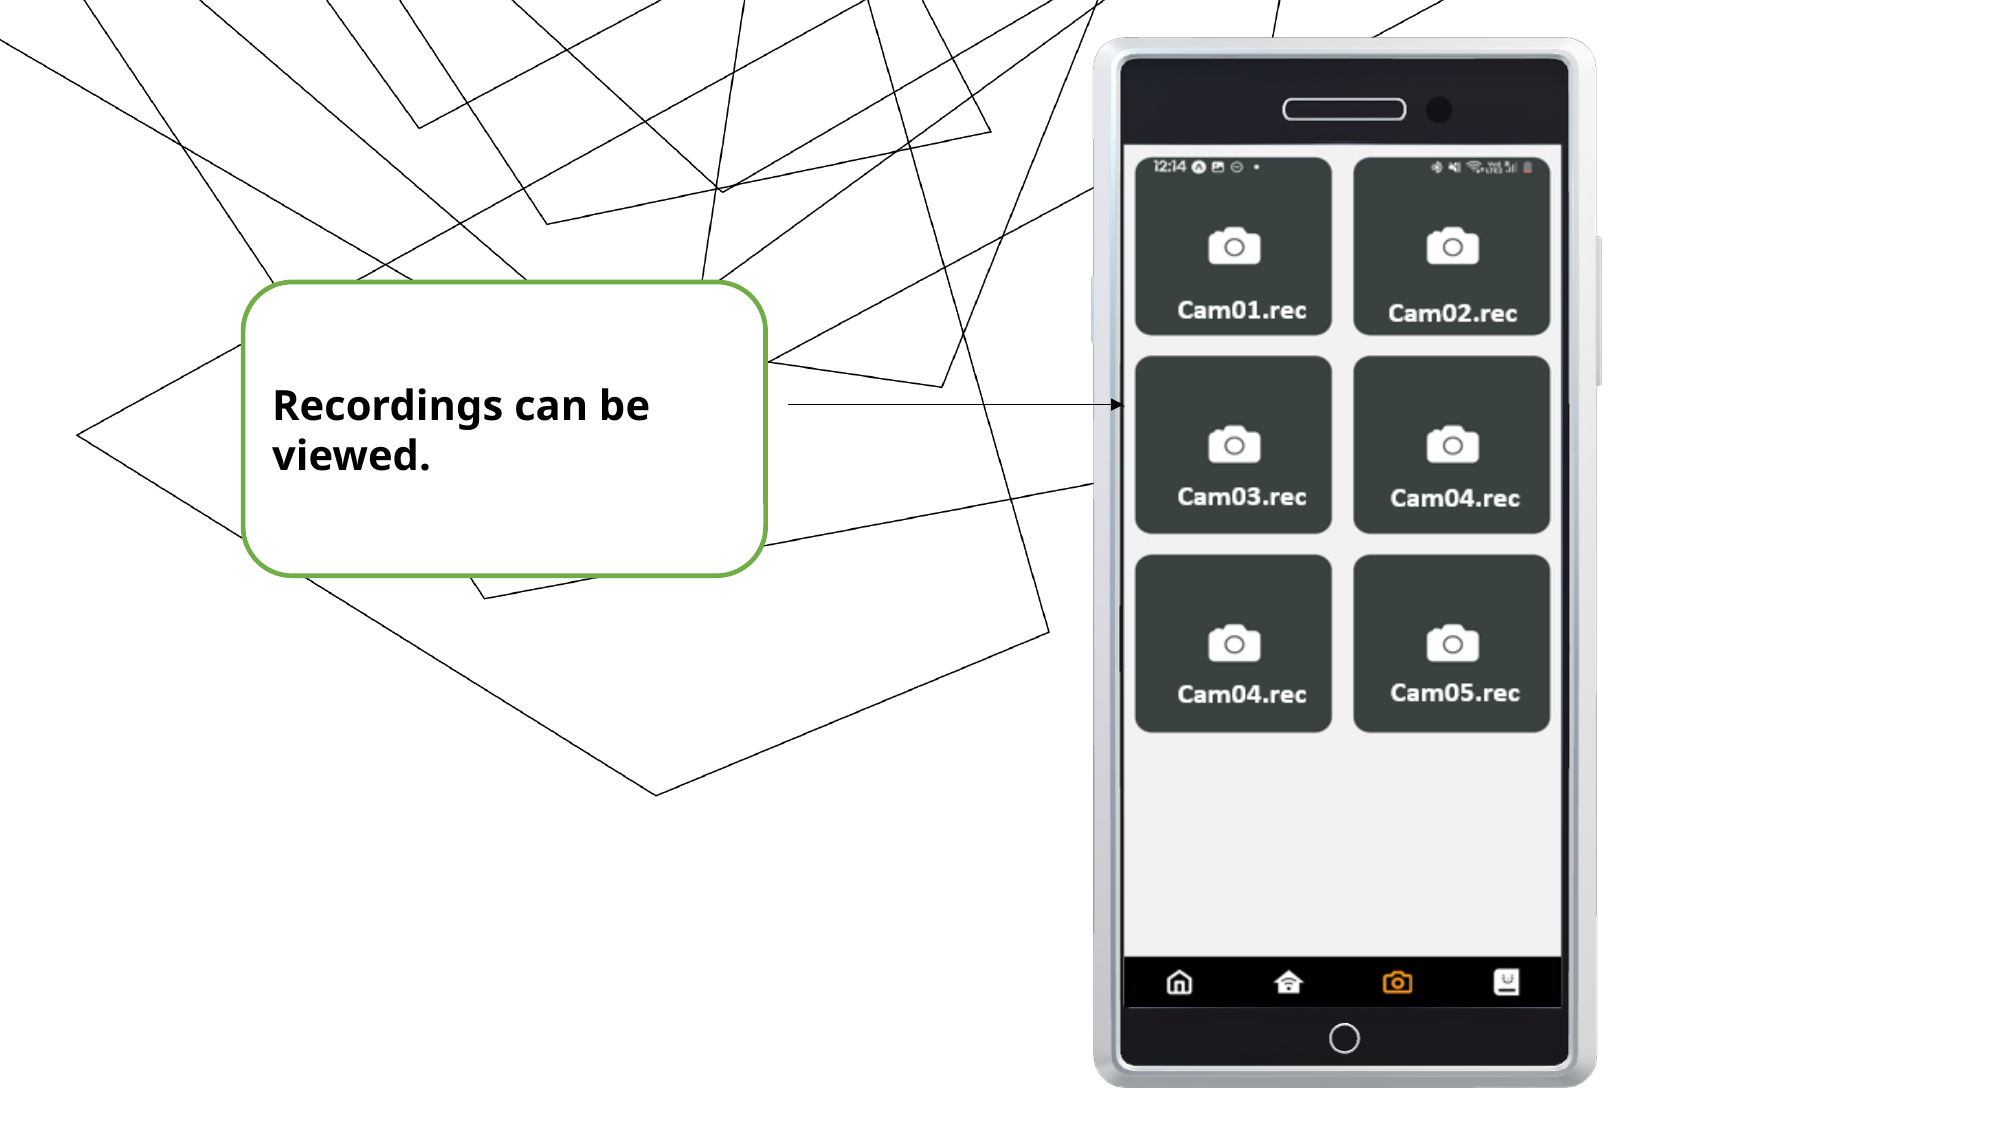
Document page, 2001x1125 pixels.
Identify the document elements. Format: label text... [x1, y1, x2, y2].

picture [0, 0, 1608, 1096]
text_box Recordings can be viewed. [242, 280, 767, 577]
